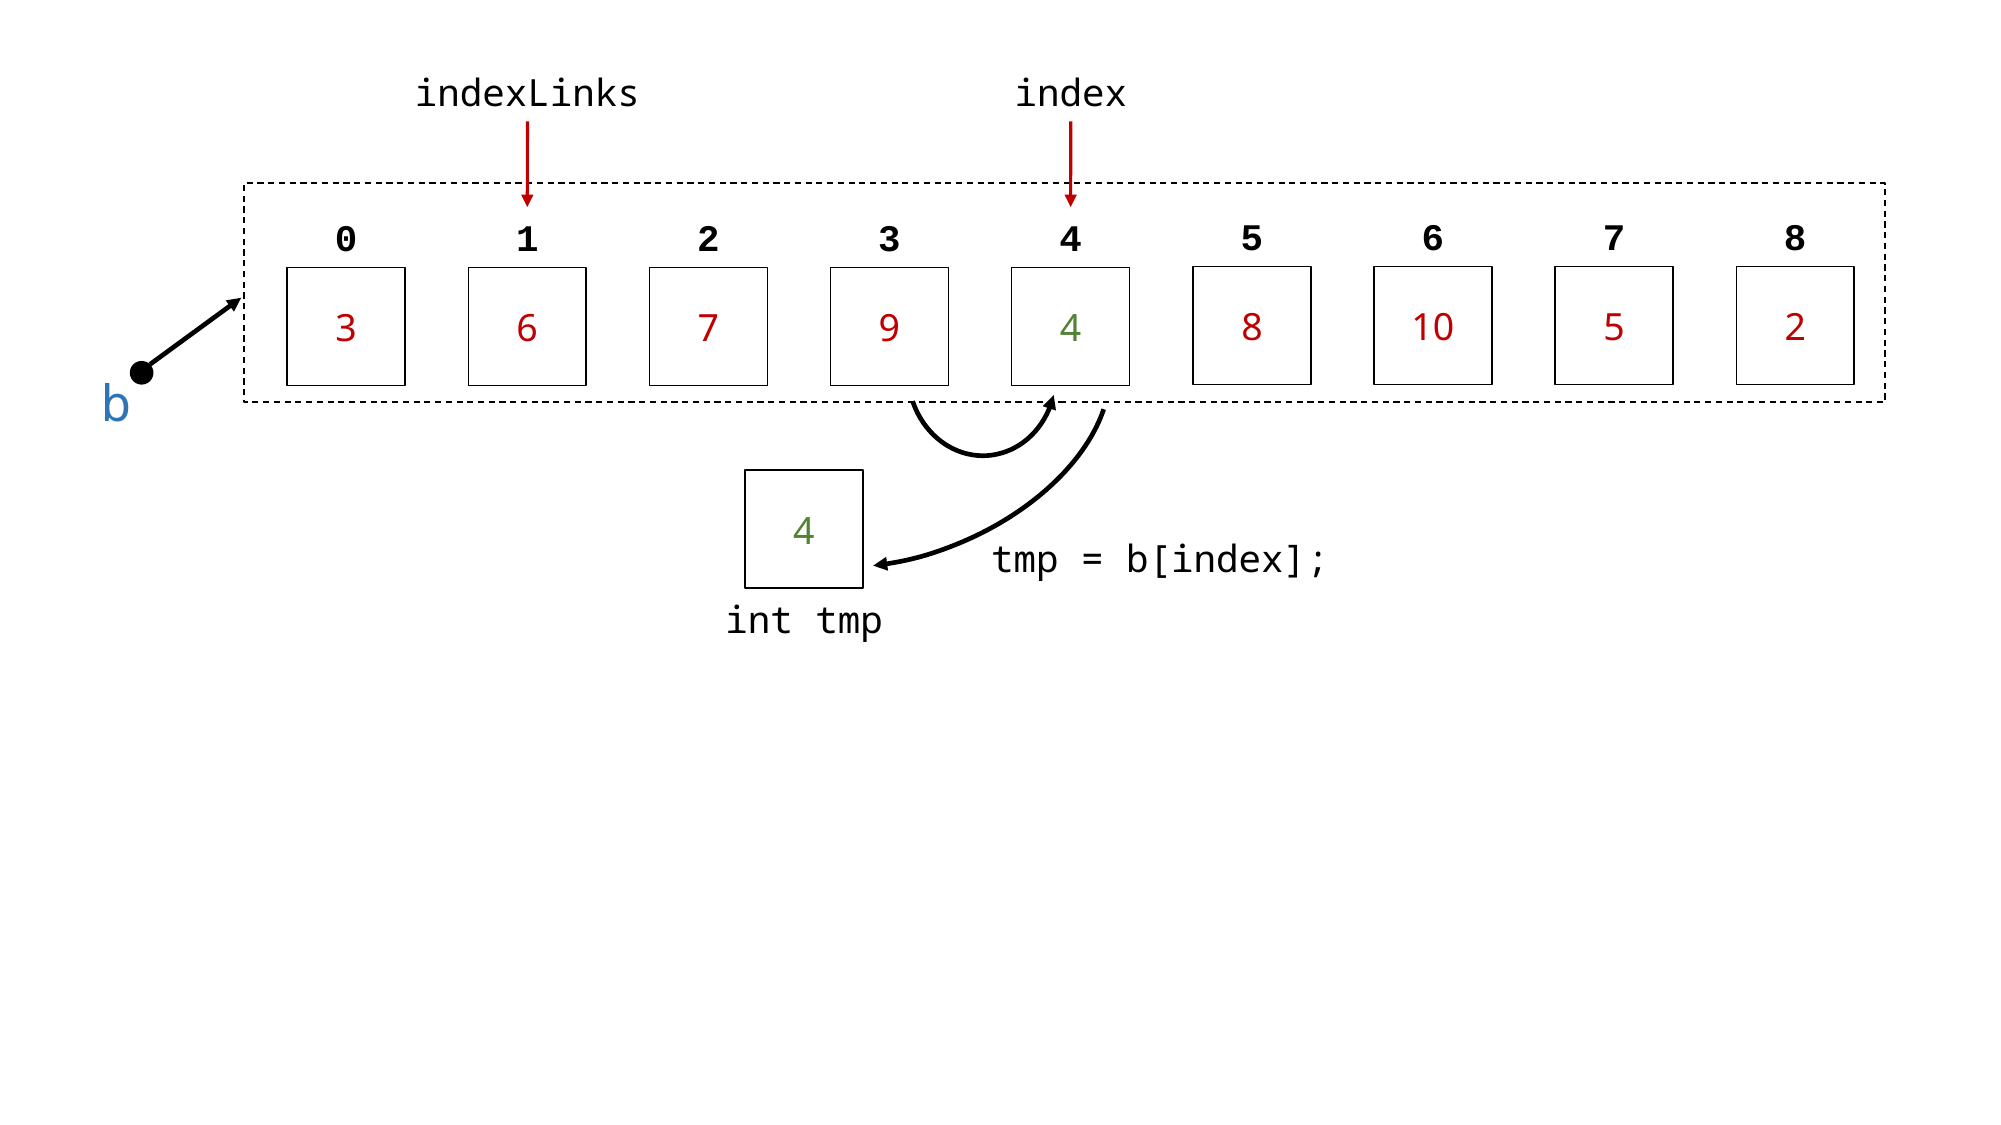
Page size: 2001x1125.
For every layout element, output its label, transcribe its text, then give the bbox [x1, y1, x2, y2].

text_box 6 [1406, 205, 1460, 266]
text_box [243, 183, 1886, 403]
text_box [150, 297, 242, 365]
text_box 7 [1588, 205, 1641, 266]
text_box int tmp [710, 588, 898, 648]
text_box 10 [1374, 266, 1492, 385]
text_box b [86, 364, 146, 440]
text_box 5 [1555, 266, 1674, 385]
text_box 8 [1769, 205, 1822, 266]
text_box 2 [1736, 266, 1855, 385]
text_box 5 [1225, 205, 1279, 266]
text_box indexLinks [400, 61, 655, 122]
text_box [133, 360, 154, 384]
text_box [873, 409, 1105, 571]
text_box 8 [1192, 266, 1311, 385]
text_box [912, 372, 1056, 421]
text_box tmp = b[index]; [976, 527, 1344, 588]
text_box 4 [744, 469, 864, 588]
text_box index [999, 61, 1142, 122]
